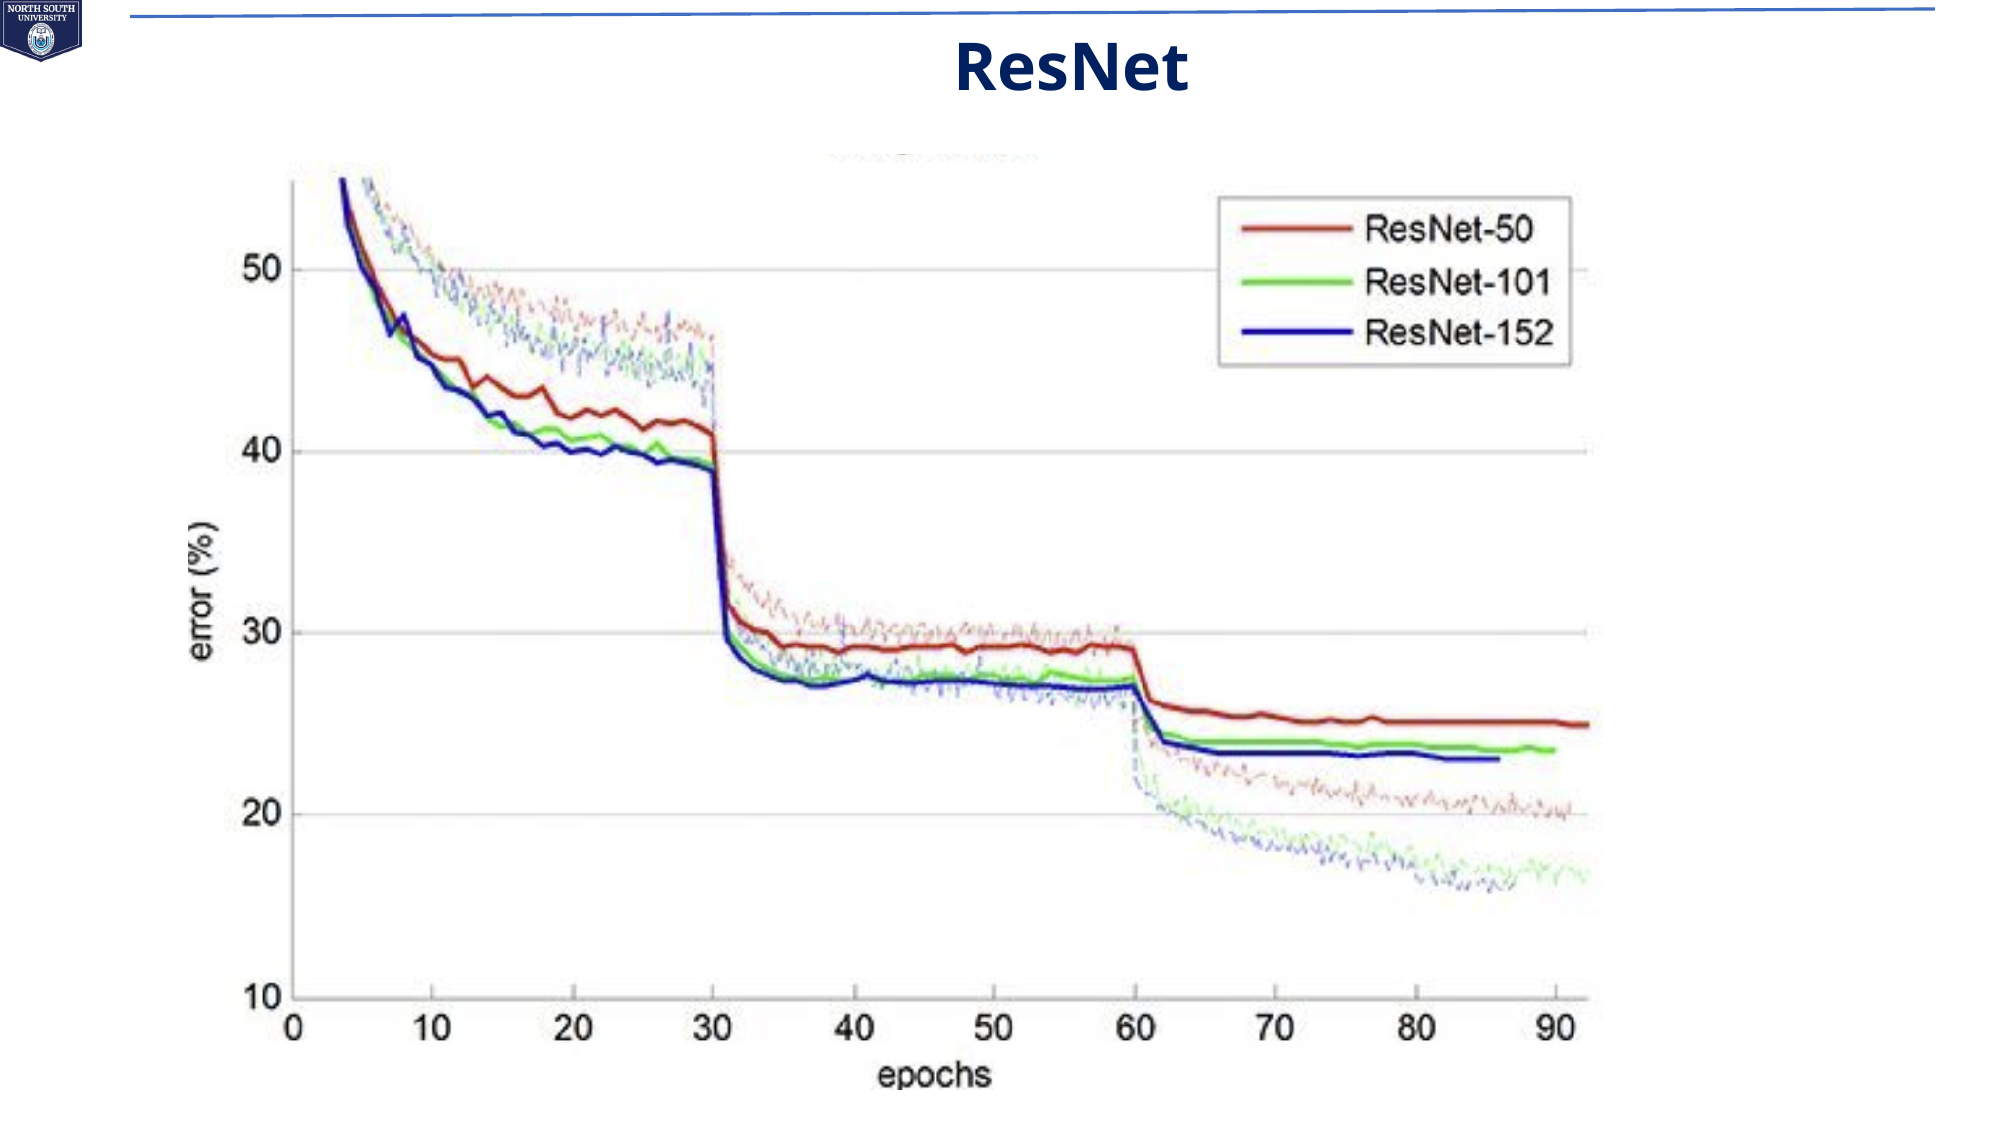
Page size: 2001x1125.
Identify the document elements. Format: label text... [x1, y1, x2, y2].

text_box ResNet [209, 25, 1935, 112]
picture [188, 154, 1723, 1116]
picture [0, 0, 82, 65]
